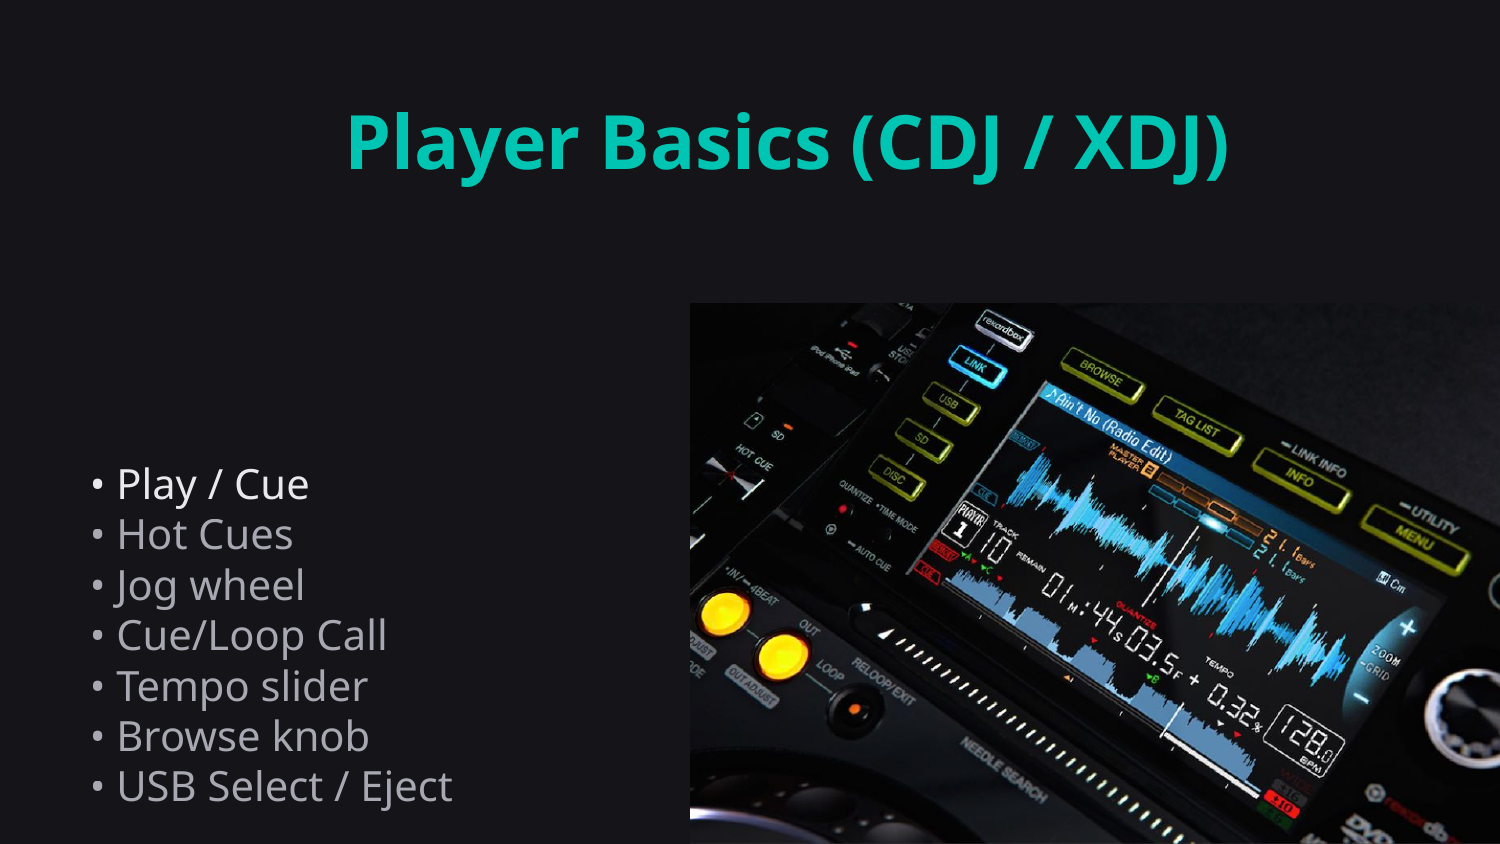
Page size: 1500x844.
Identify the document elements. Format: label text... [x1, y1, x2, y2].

picture [690, 303, 1500, 844]
text_box • Play / Cue • Hot Cues • Jog wheel • Cue/Loop Call • Tempo slider • Browse knob • USB Select / Eject [74, 262, 1500, 844]
text_box Player Basics (CDJ / XDJ) [74, 45, 1500, 233]
